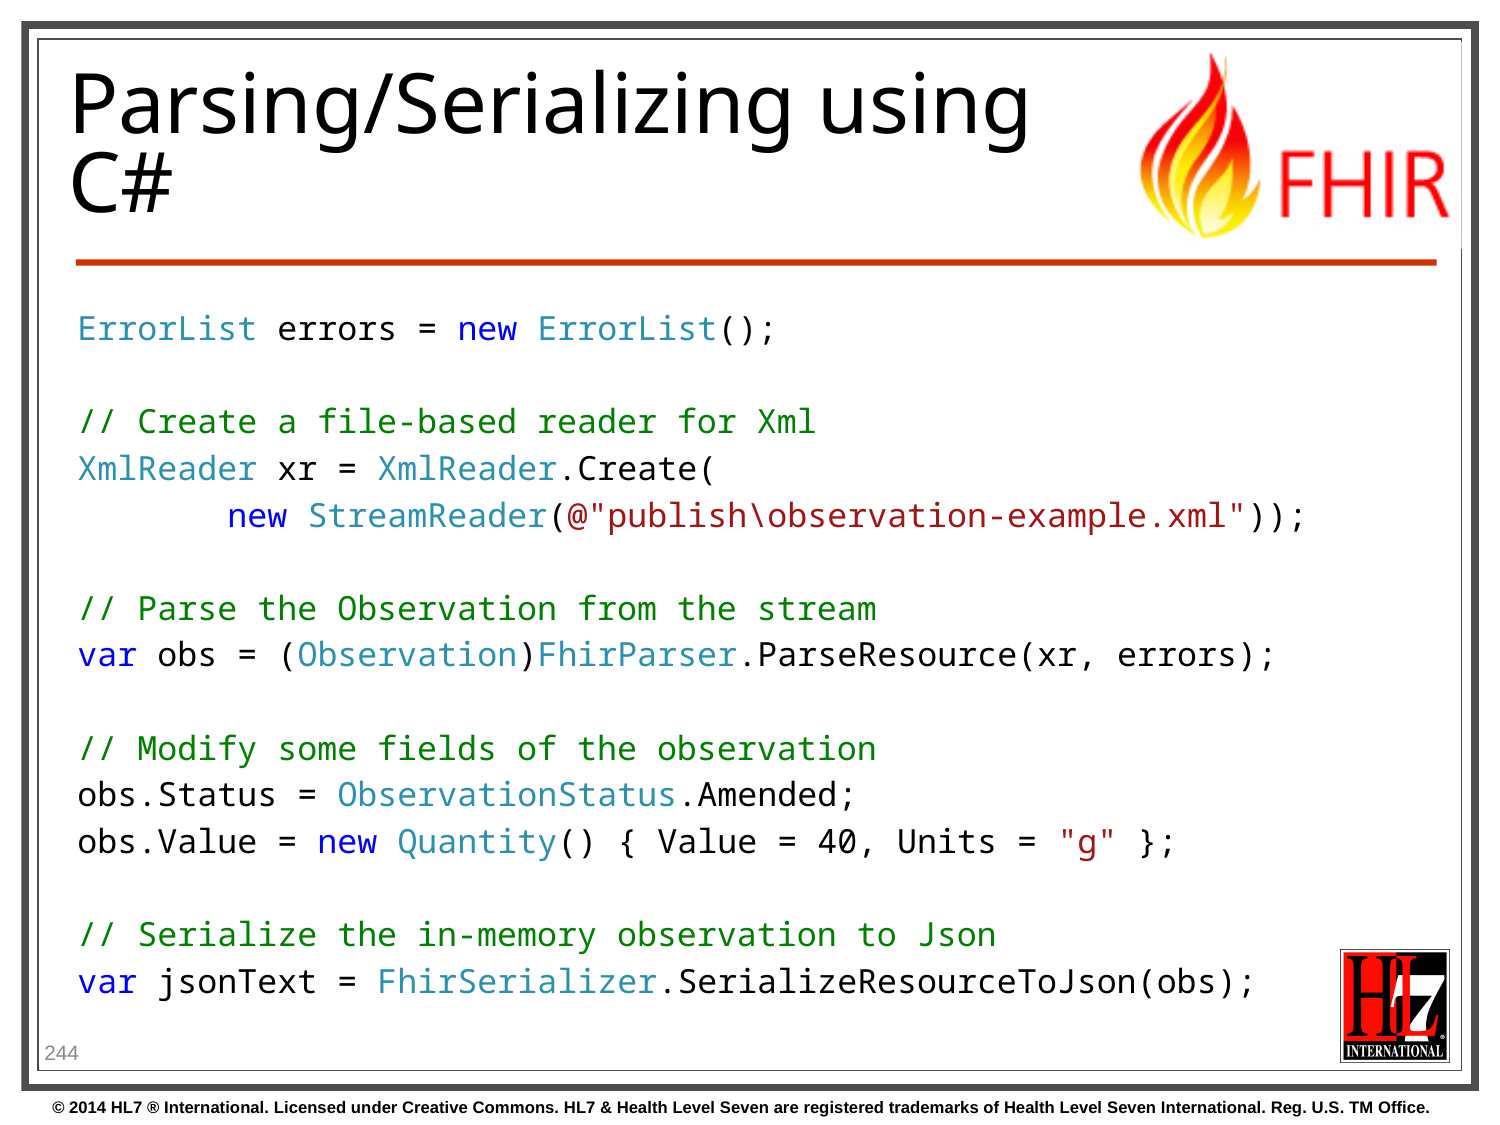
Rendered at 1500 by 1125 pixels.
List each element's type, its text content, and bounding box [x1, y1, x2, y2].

title Parsing/Serializing using C# [53, 54, 1128, 244]
slide_number 244 [29, 1034, 148, 1071]
list ErrorList errors = new ErrorList(); // Create a file-based reader for Xml XmlReader xr = XmlReader.Create( new StreamReader(@"publish\observation-example.xml")); // Parse the Observation from the stream var obs = (Observation)FhirParser.ParseResource(xr, errors); // Modify some fields of the observation obs.Status = ObservationStatus.Amended; obs.Value = new Quantity() { Value = 40, Units = "g" }; // Serialize the in-memory observation to Json var jsonText = FhirSerializer.SerializeResourceToJson(obs); [62, 299, 1438, 1035]
picture [1128, 42, 1462, 249]
picture [1340, 949, 1450, 1063]
